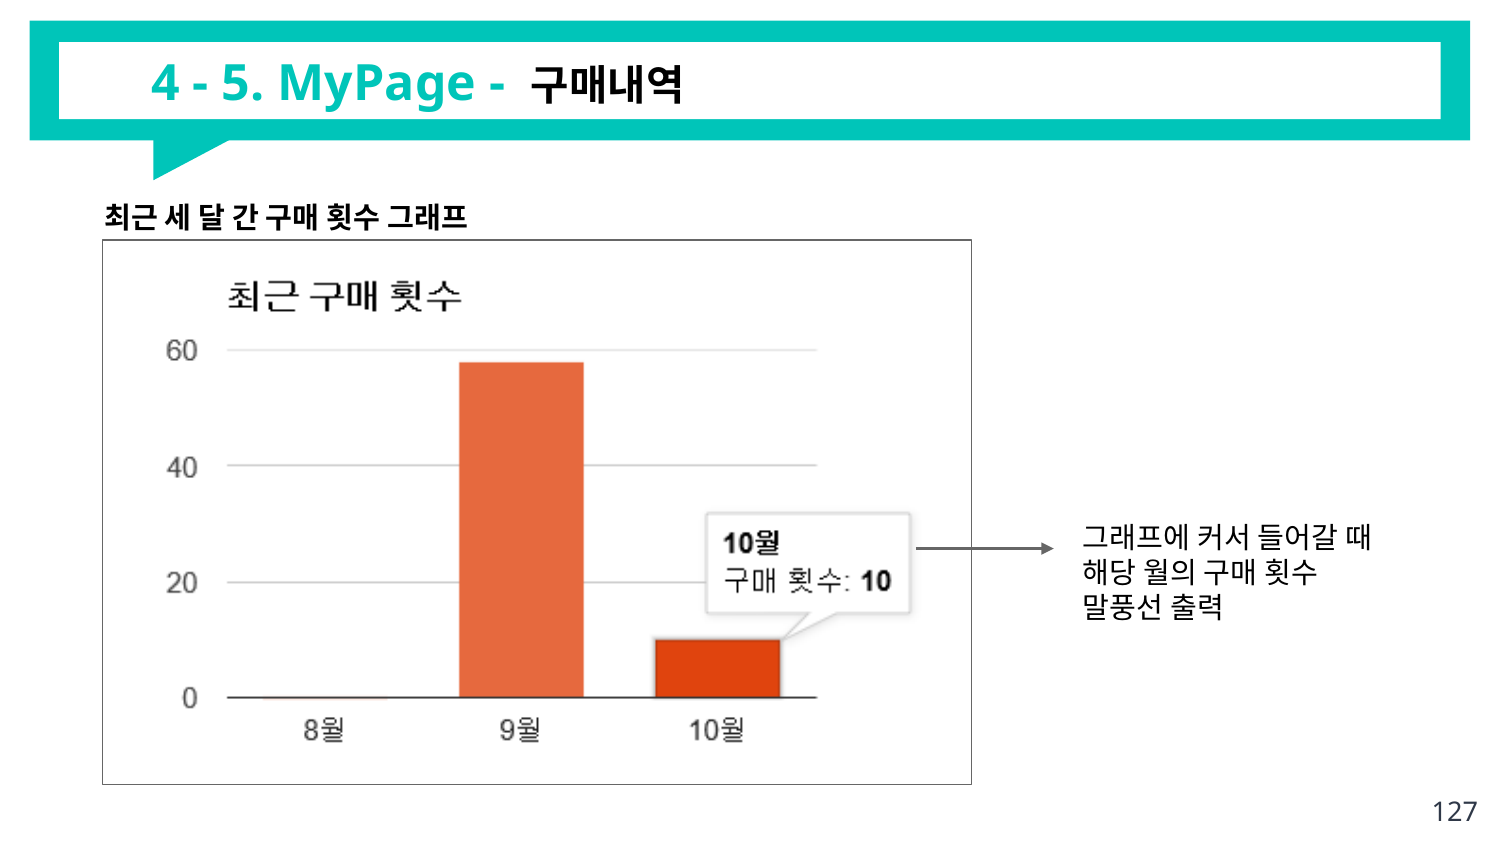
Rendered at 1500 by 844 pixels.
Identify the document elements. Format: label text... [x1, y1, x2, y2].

picture [103, 240, 971, 784]
text_box 그래프에 커서 들어갈 때 해당 월의 구매 횟수 말풍선 출력 [1067, 504, 1465, 750]
title 4 - 5. MyPage - 구매내역 [136, 20, 1441, 141]
text_box 최근 세 달 간 구매 횟수 그래프 [89, 184, 698, 291]
slide_number ‹#› [1410, 779, 1500, 844]
